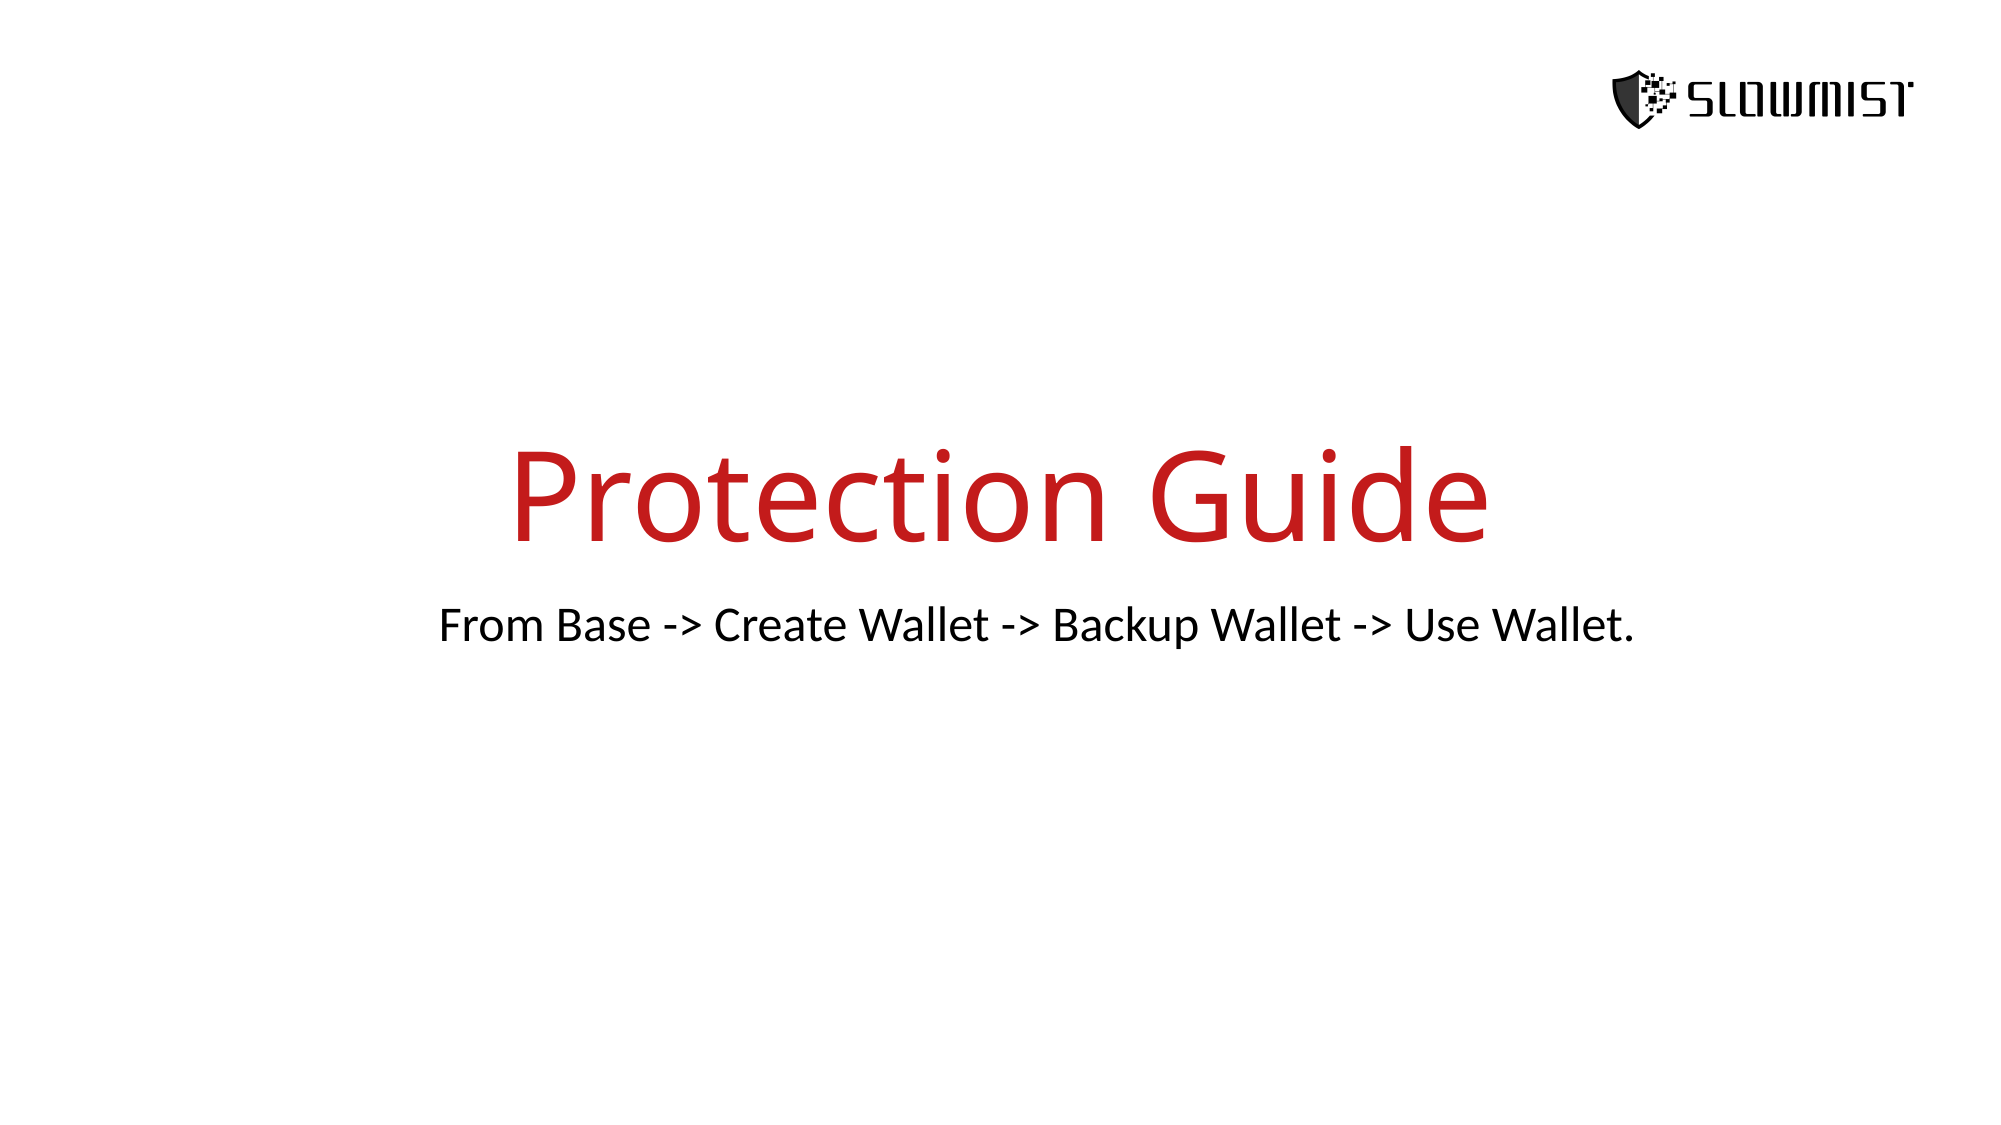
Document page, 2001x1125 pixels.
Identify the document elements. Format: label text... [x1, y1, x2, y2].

title Protection Guide [249, 184, 1750, 576]
subtitle From Base -> Create Wallet -> Backup Wallet -> Use Wallet. [249, 590, 1750, 863]
picture [1608, 69, 1918, 130]
